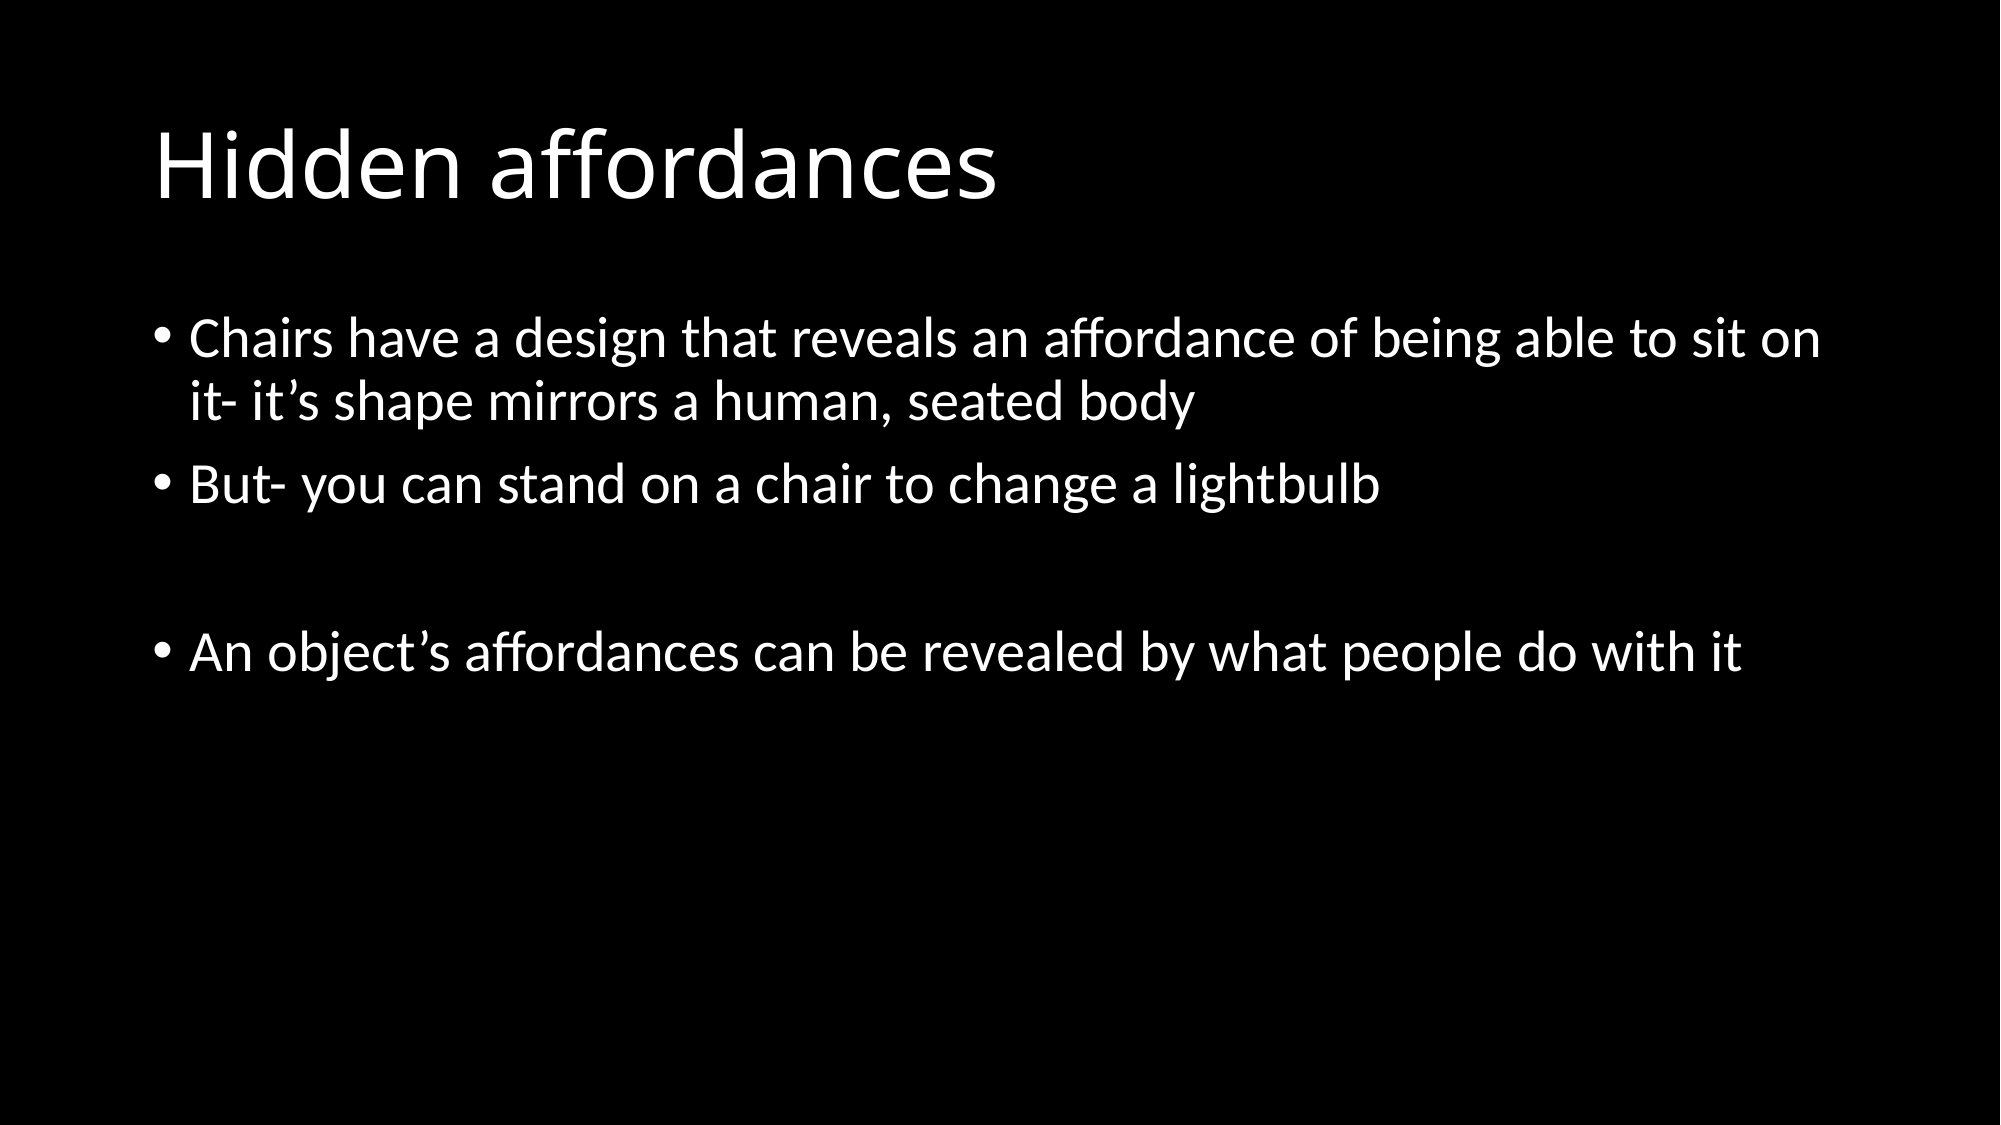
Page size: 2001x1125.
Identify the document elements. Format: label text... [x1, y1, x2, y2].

list Chairs have a design that reveals an affordance of being able to sit on it- it’s shape mirrors a human, seated body But- you can stand on a chair to change a lightbulb An object’s affordances can be revealed by what people do with it [137, 299, 1863, 1014]
title Hidden affordances [137, 59, 1863, 278]
